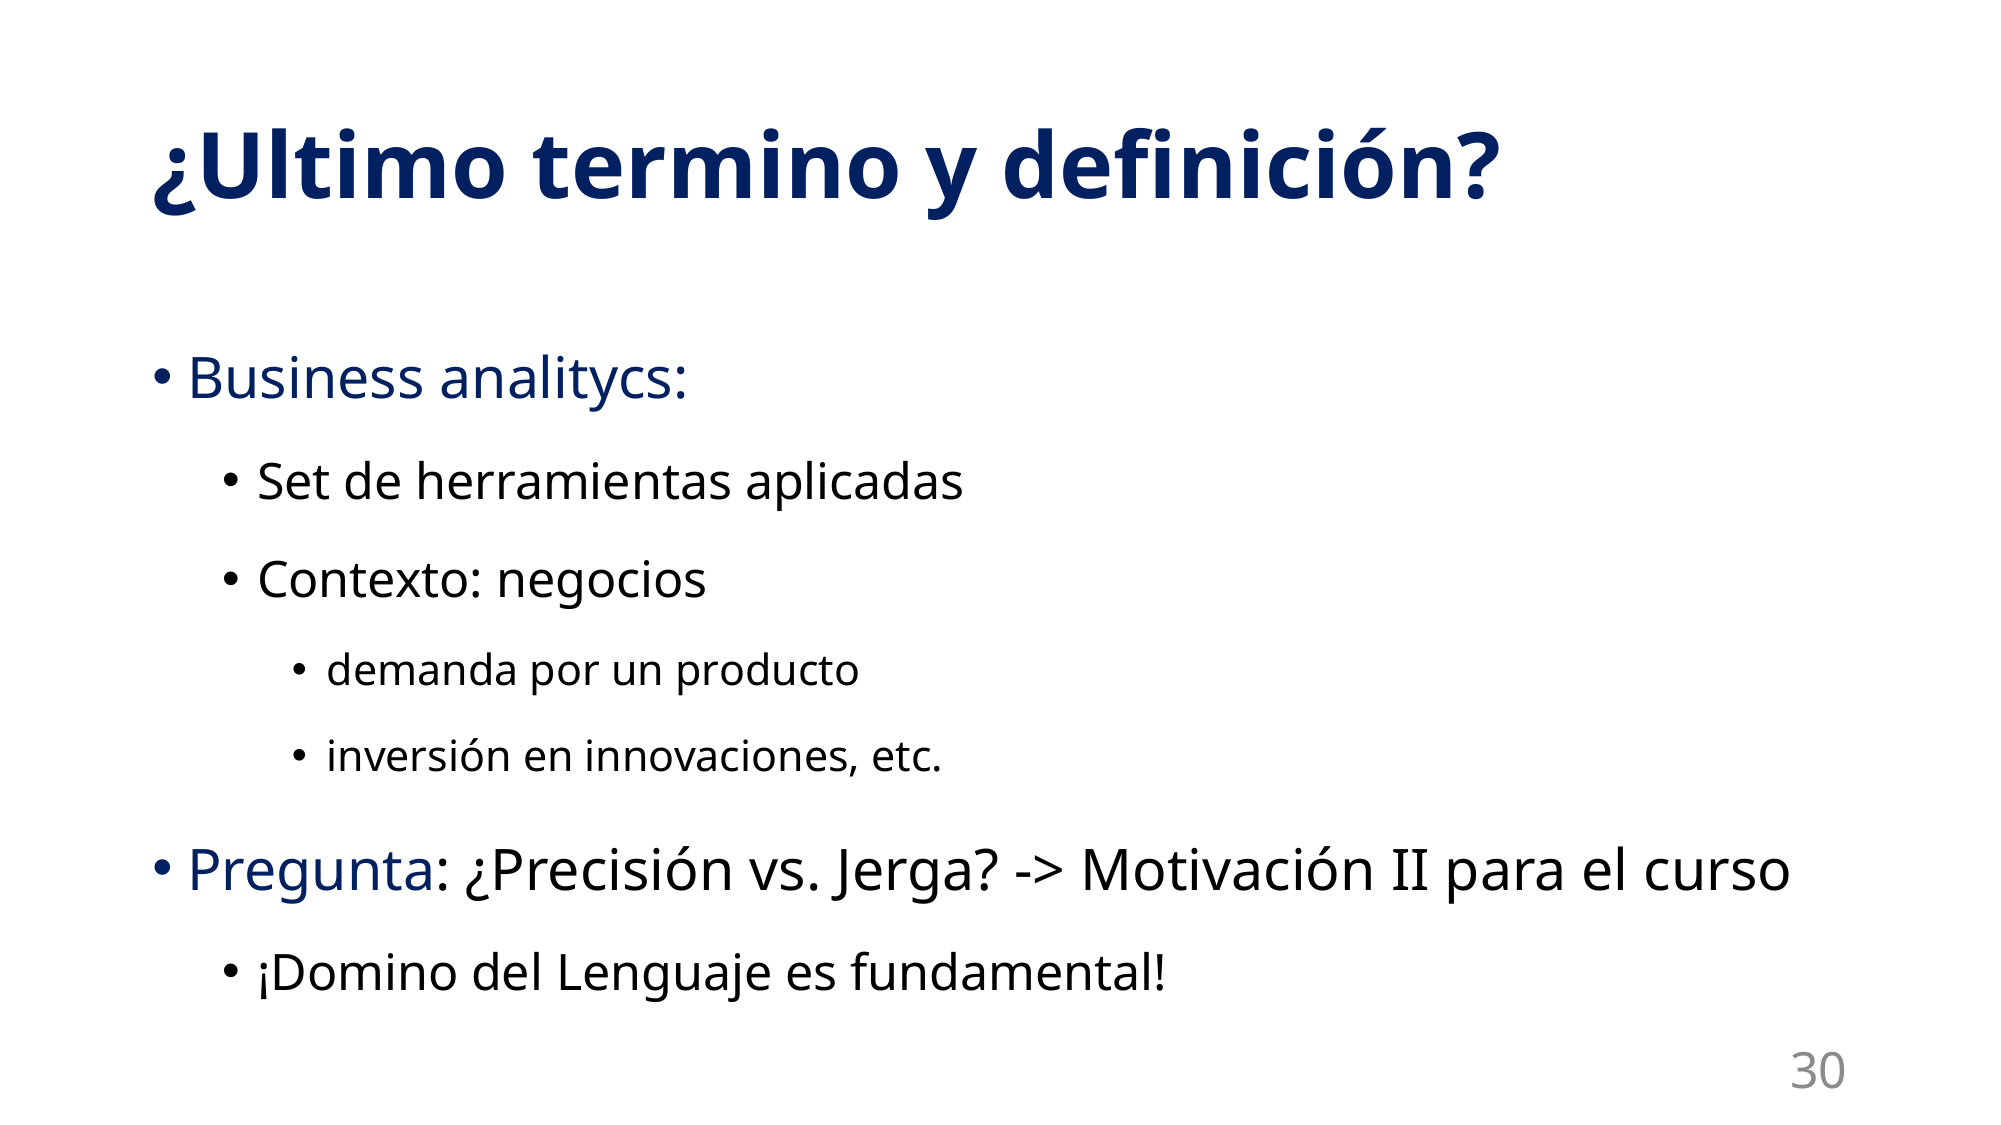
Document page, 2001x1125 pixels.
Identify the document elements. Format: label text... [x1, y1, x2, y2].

title ¿Ultimo termino y definición? [137, 59, 1863, 278]
slide_number 30 [1412, 1042, 1863, 1103]
list Business analitycs: Set de herramientas aplicadas Contexto: negocios demanda por un producto inversión en innovaciones, etc. Pregunta: ¿Precisión vs. Jerga? -> Motivación II para el curso ¡Domino del Lenguaje es fundamental! [137, 299, 1863, 1014]
